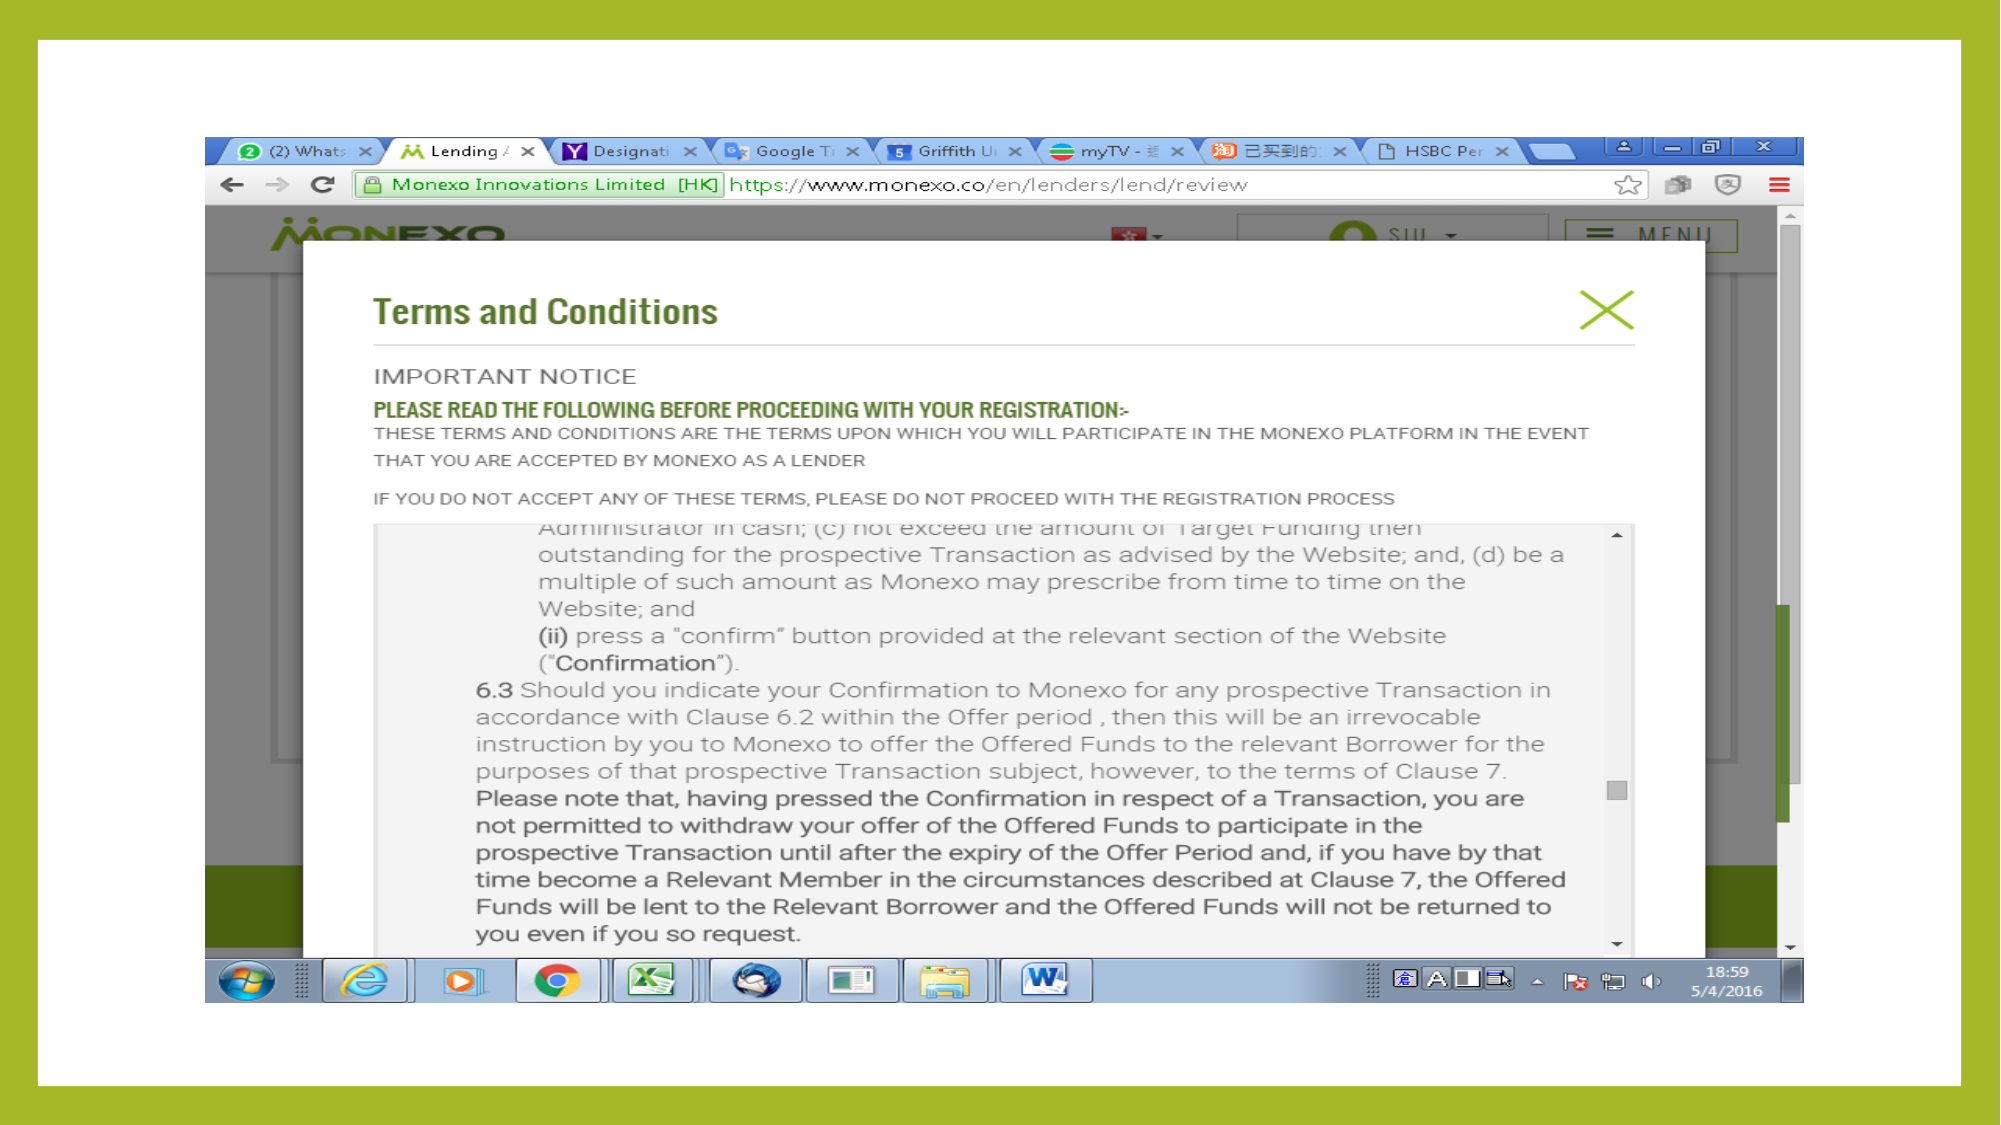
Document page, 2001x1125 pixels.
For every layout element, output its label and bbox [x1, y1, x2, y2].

picture [204, 136, 1804, 1003]
